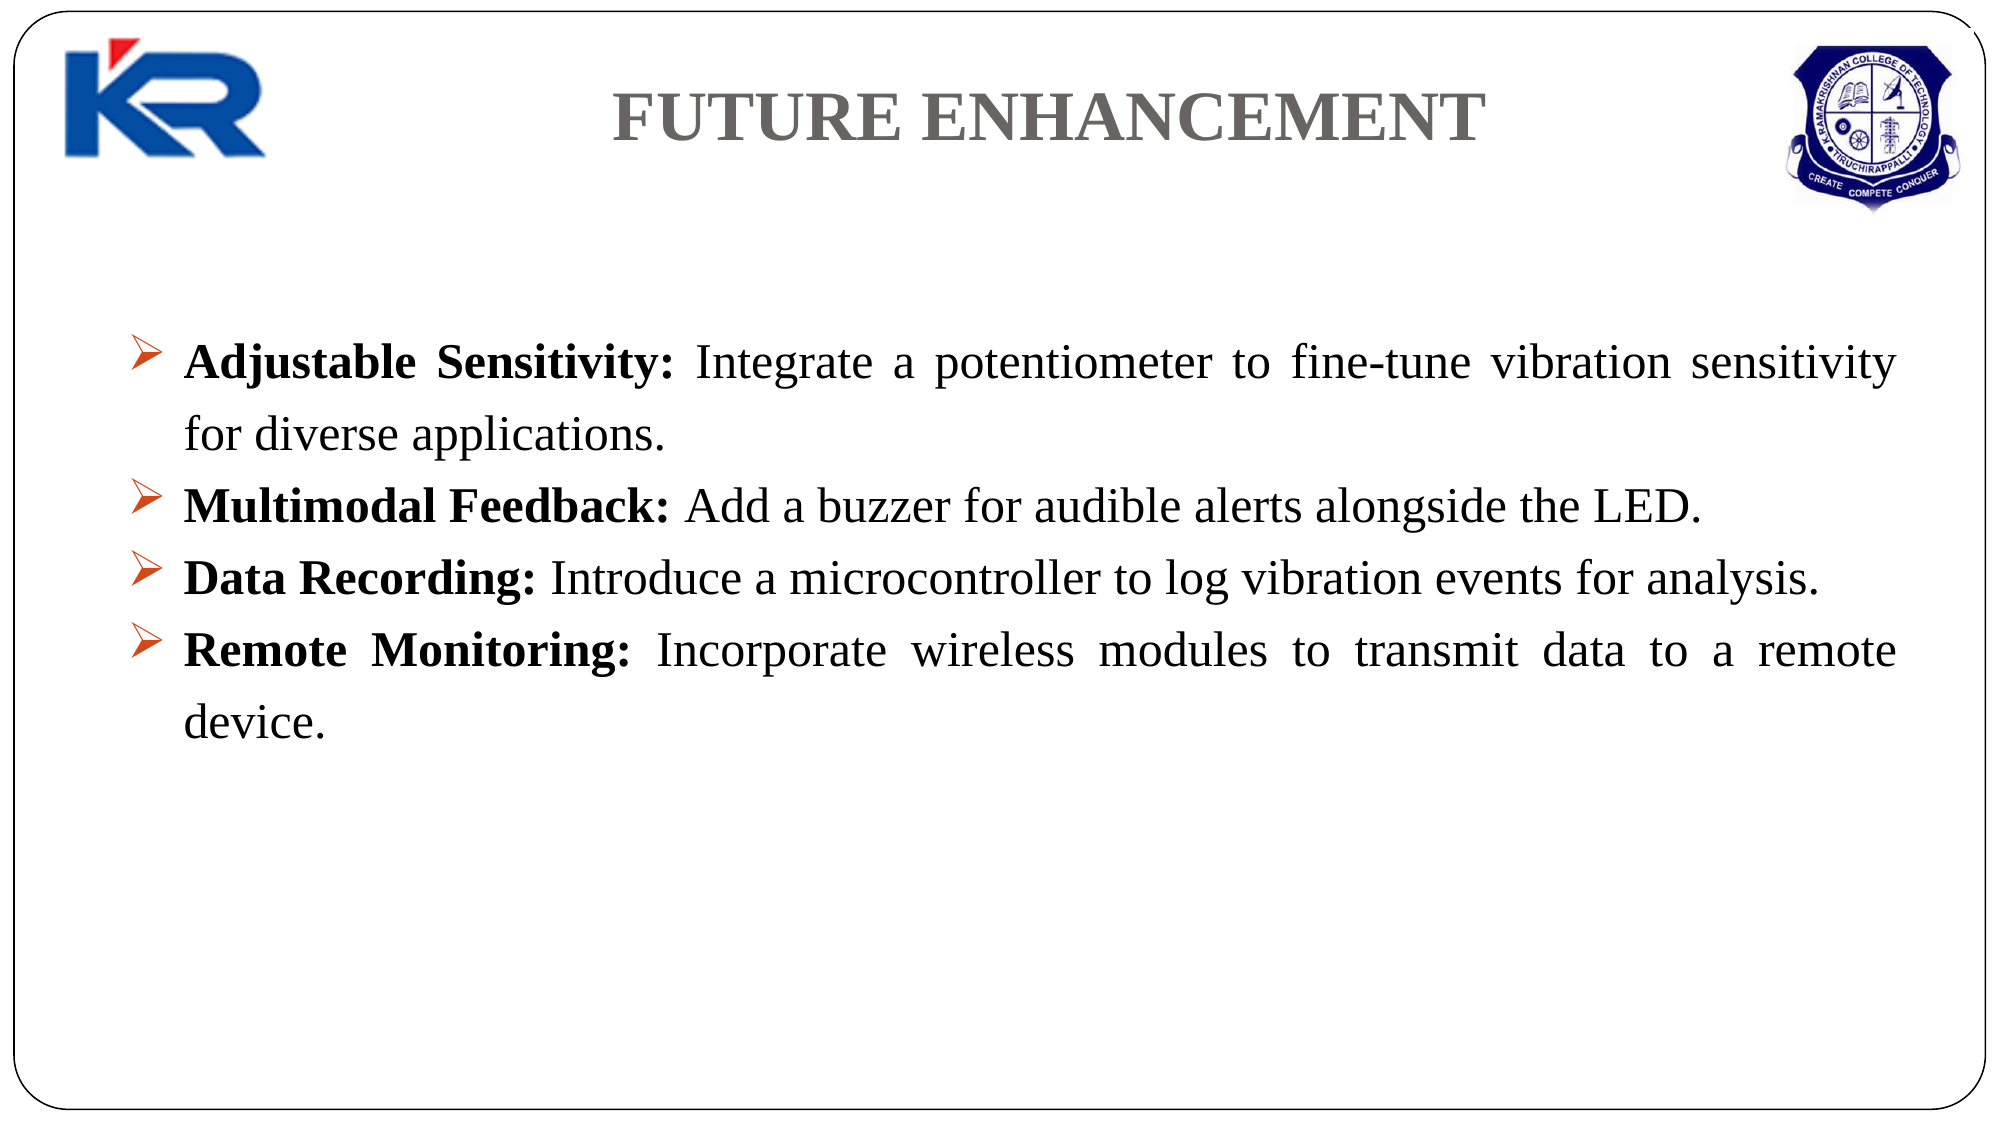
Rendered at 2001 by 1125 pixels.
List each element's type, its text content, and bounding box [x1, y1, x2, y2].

title FUTURE ENHANCEMENT [282, 45, 1771, 170]
list Adjustable Sensitivity: Integrate a potentiometer to fine-tune vibration sensitivity for diverse applications. Multimodal Feedback: Add a buzzer for audible alerts alongside the LED. Data Recording: Introduce a microcontroller to log vibration events for analysis. Remote Monitoring: Incorporate wireless modules to transmit data to a remote device. [99, 176, 1914, 1046]
picture [1776, 28, 1974, 226]
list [54, 28, 278, 167]
